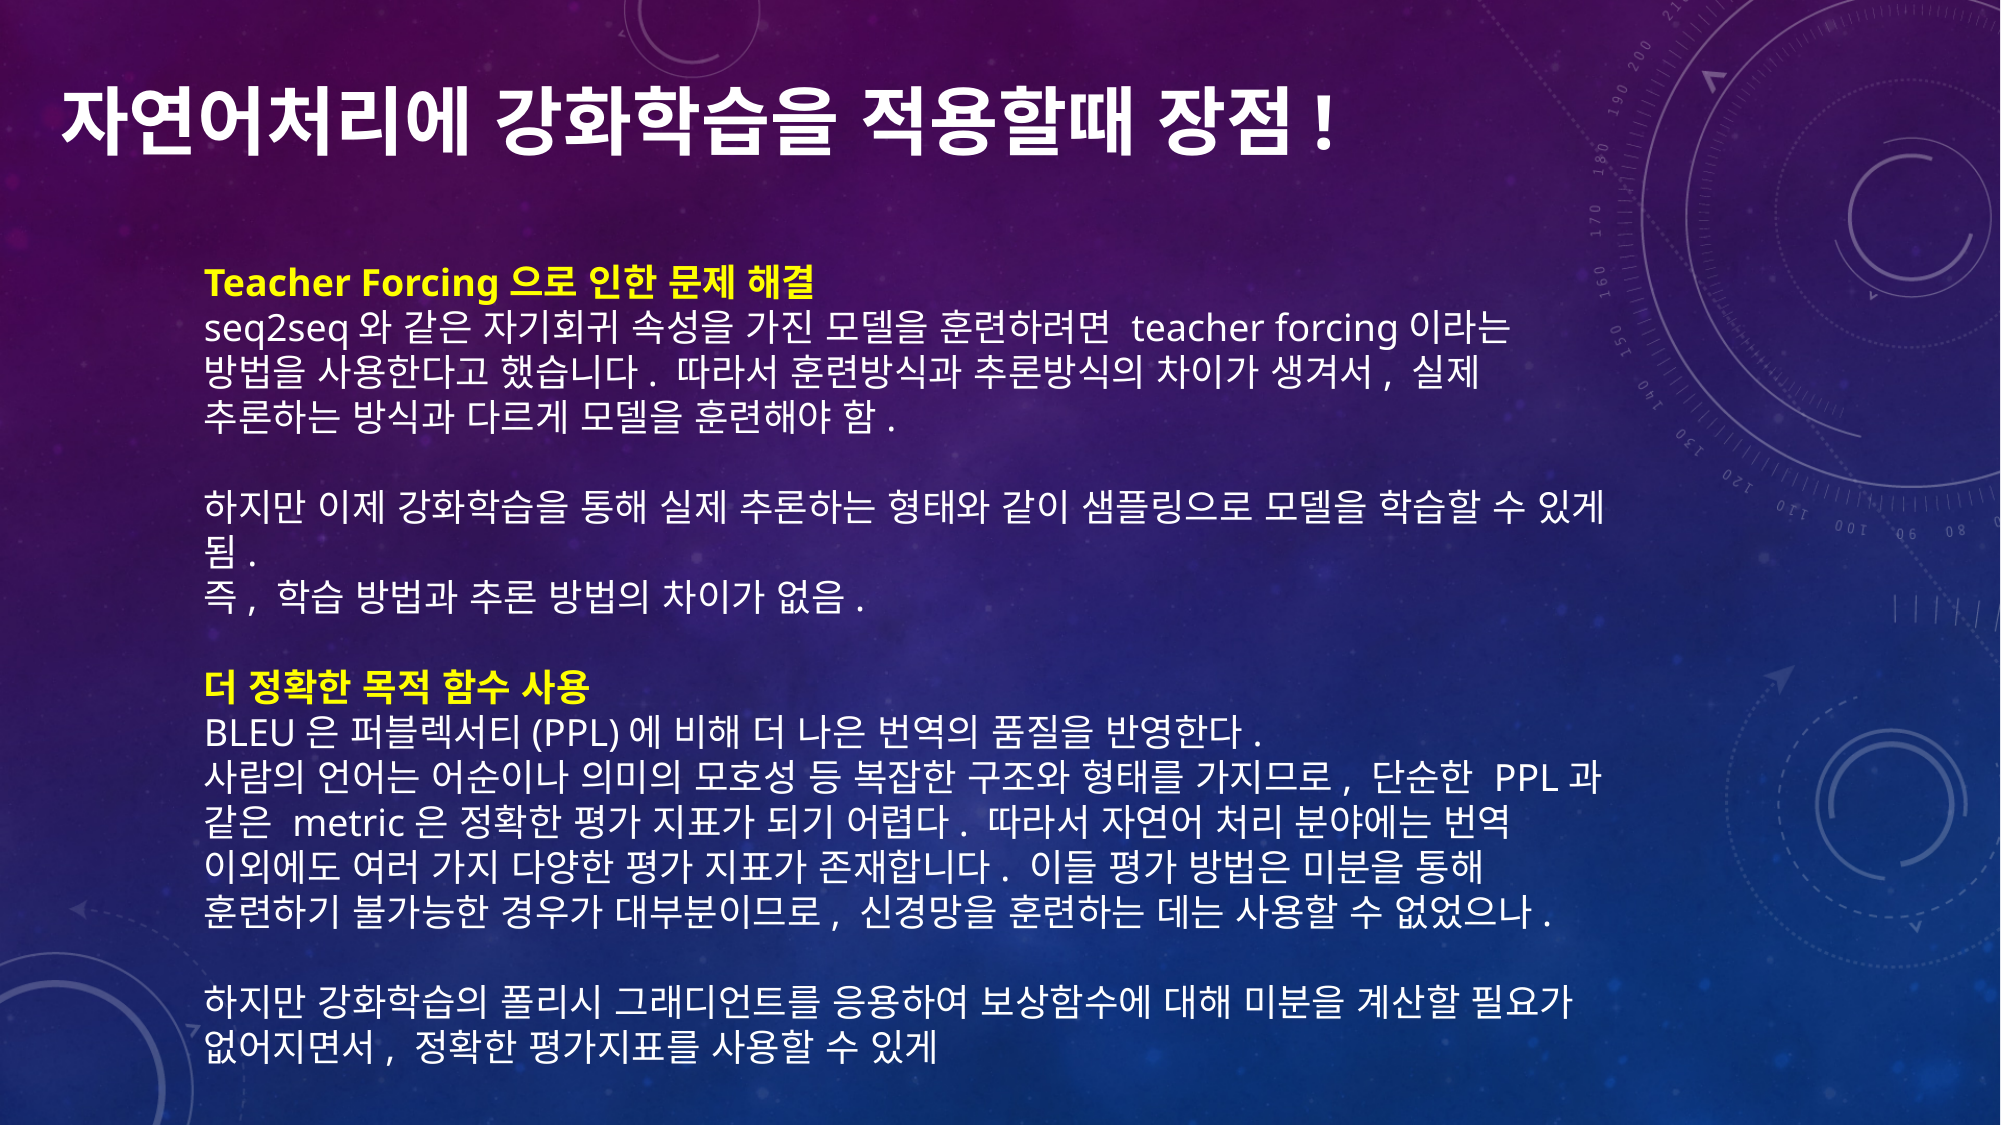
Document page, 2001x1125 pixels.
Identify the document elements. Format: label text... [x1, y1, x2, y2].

text_box Teacher Forcing으로 인한 문제 해결 seq2seq와 같은 자기회귀 속성을 가진 모델을 훈련하려면 teacher forcing이라는 방법을 사용한다고 했습니다. 따라서 훈련방식과 추론방식의 차이가 생겨서, 실제 추론하는 방식과 다르게 모델을 훈련해야 함. 하지만 이제 강화학습을 통해 실제 추론하는 형태와 같이 샘플링으로 모델을 학습할 수 있게 됨. 즉, 학습 방법과 추론 방법의 차이가 없음. 더 정확한 목적 함수 사용 BLEU은 퍼블렉서티(PPL)에 비해 더 나은 번역의 품질을 반영한다. 사람의 언어는 어순이나 의미의 모호성 등 복잡한 구조와 형태를 가지므로, 단순한 PPL과 같은 metric은 정확한 평가 지표가 되기 어렵다. 따라서 자연어 처리 분야에는 번역 이외에도 여러 가지 다양한 평가 지표가 존재합니다. 이들 평가 방법은 미분을 통해 훈련하기 불가능한 경우가 대부분이므로, 신경망을 훈련하는 데는 사용할 수 없었으나. 하지만 강화학습의 폴리시 그래디언트를 응용하여 보상함수에 대해 미분을 계산할 필요가 없어지면서, 정확한 평가지표를 사용할 수 있게 [189, 239, 1623, 1077]
picture [0, 0, 2001, 1125]
text_box 자연어처리에 강화학습을 적용할때 장점! [45, 0, 1707, 239]
